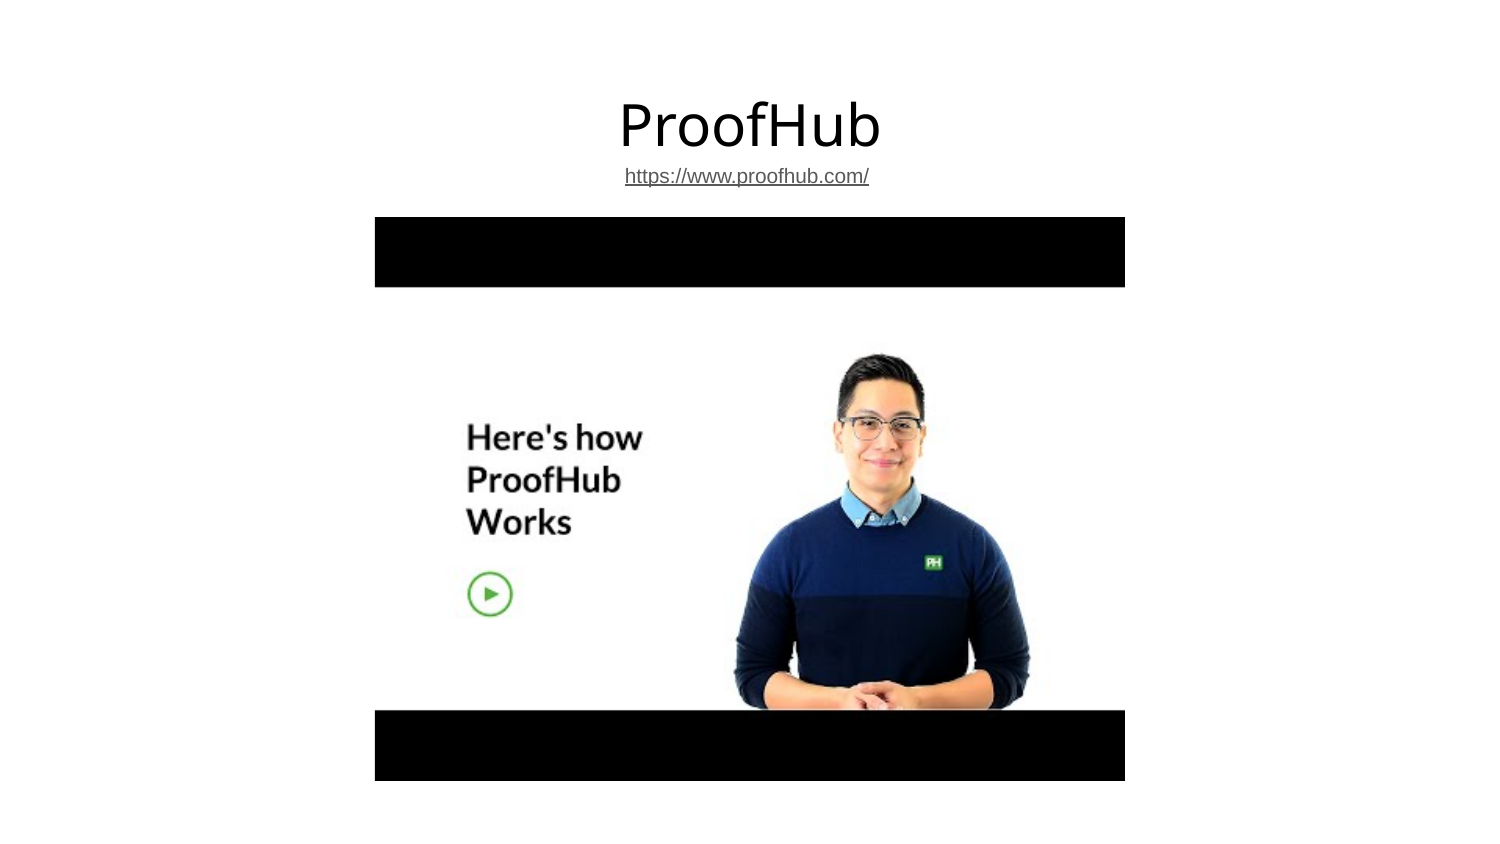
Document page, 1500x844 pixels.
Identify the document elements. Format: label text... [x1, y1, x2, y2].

list https://www.proofhub.com/ [51, 143, 1449, 193]
text_box [374, 217, 1125, 781]
title ProofHub [51, 72, 1449, 143]
